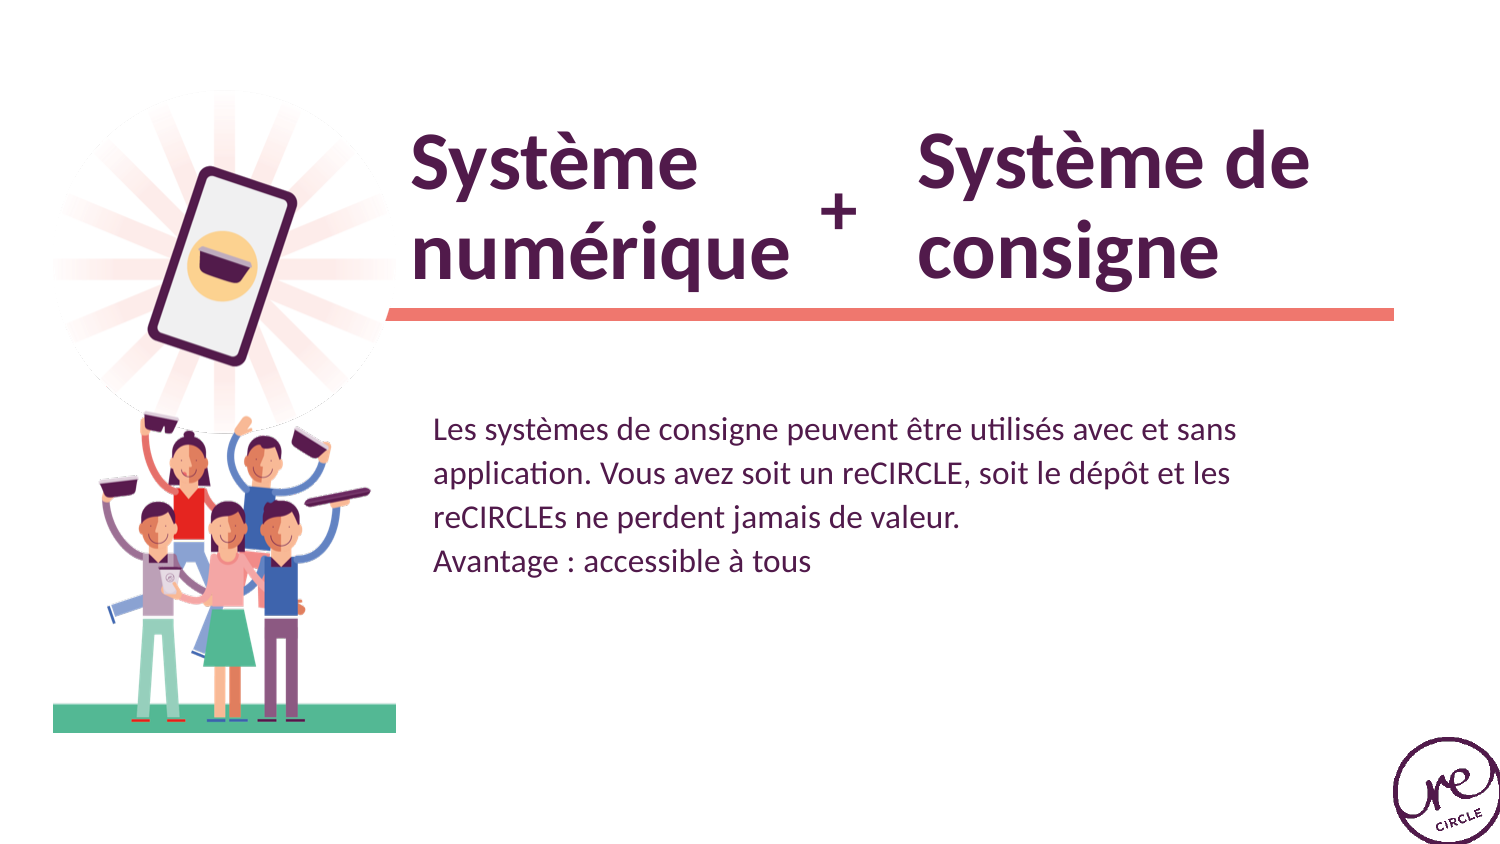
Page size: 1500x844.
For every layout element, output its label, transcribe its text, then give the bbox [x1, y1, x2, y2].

text_box + [806, 153, 892, 258]
picture [52, 79, 396, 733]
text_box Système de consigne [902, 67, 1471, 305]
text_box Système numérique [395, 76, 892, 306]
text_box Les systèmes de consigne peuvent être utilisés avec et sans application. Vous avez soit un reCIRCLE, soit le dépôt et les reCIRCLEs ne perdent jamais de valeur. Avantage : accessible à tous [418, 395, 1372, 587]
picture [1387, 731, 1500, 844]
